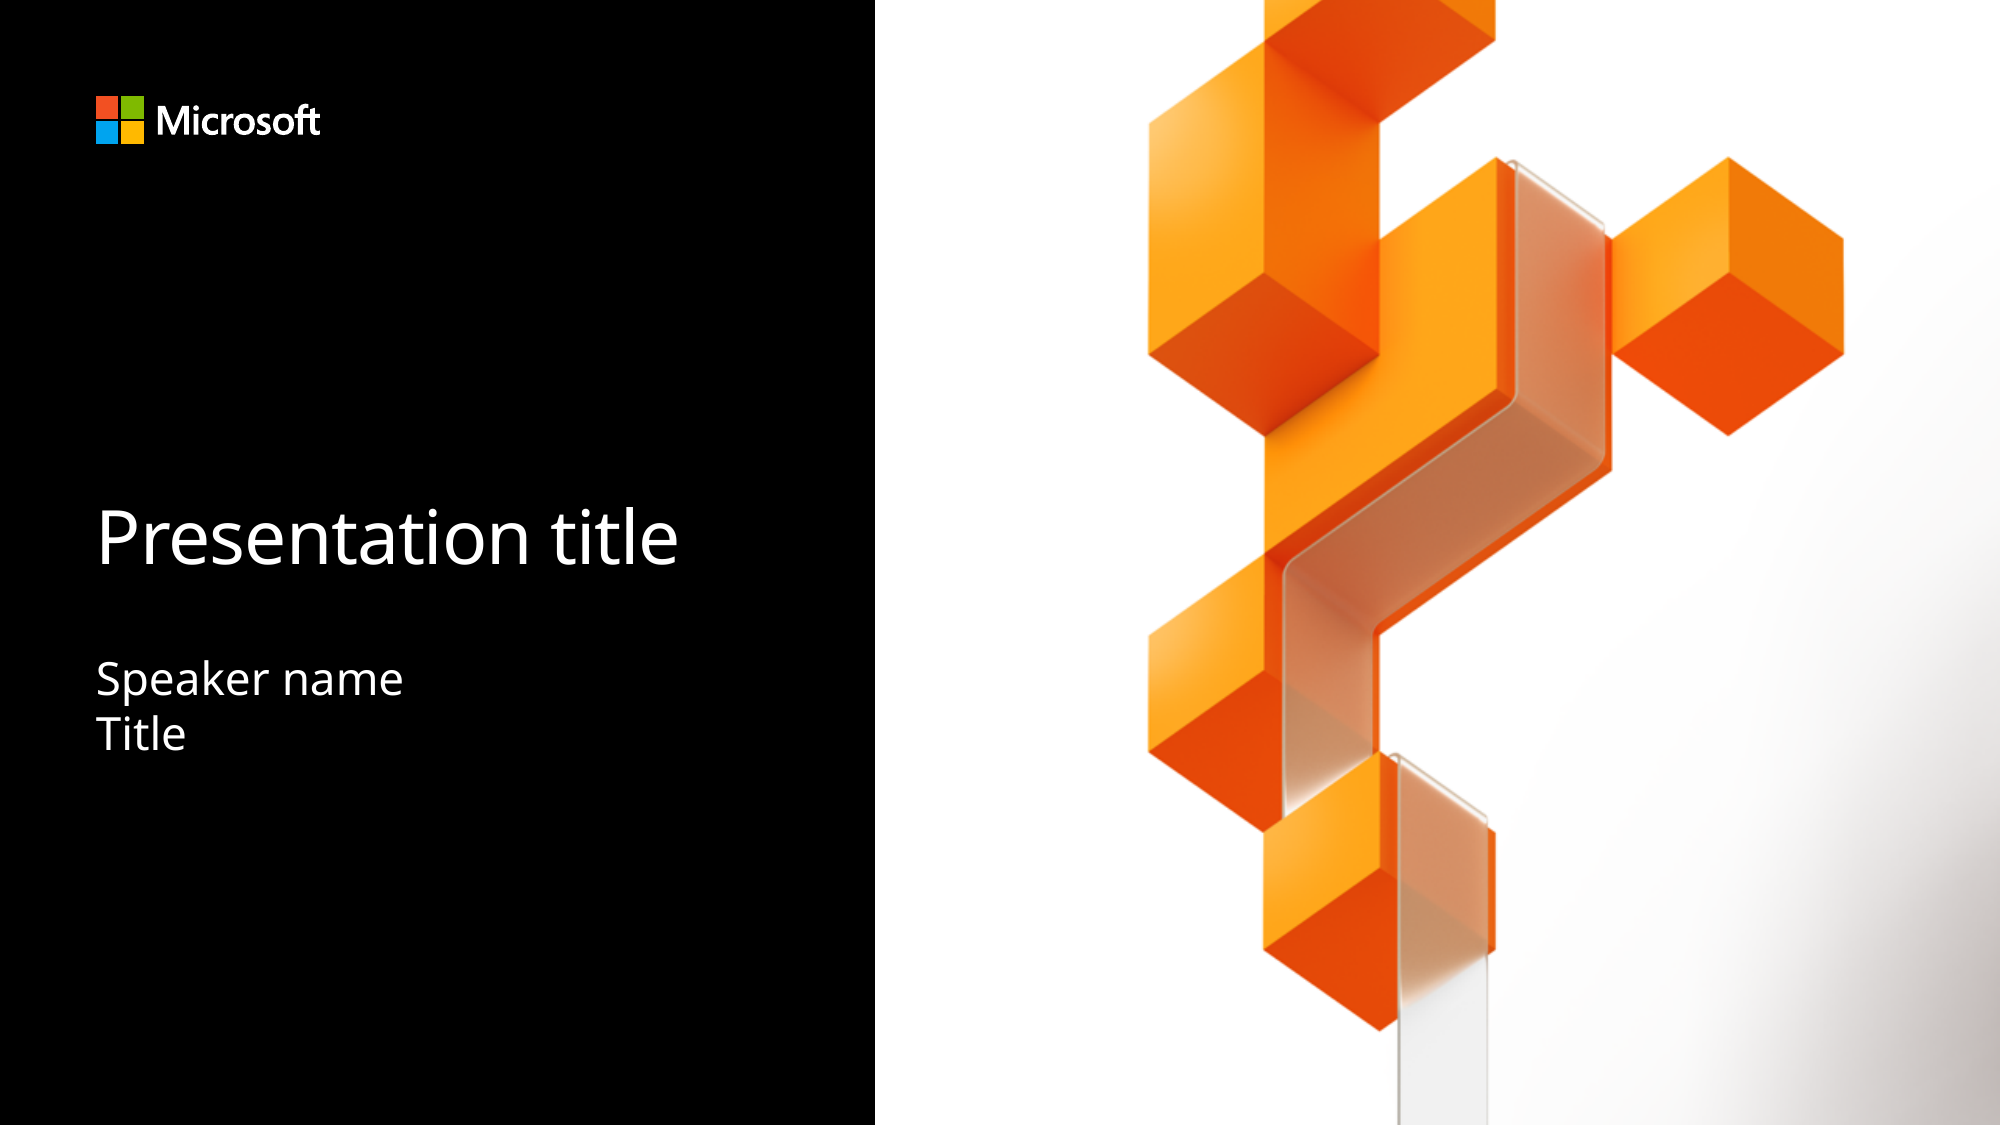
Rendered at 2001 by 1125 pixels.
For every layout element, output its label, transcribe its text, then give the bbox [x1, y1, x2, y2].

list Speaker name Title [95, 650, 775, 706]
title Presentation title [95, 397, 775, 580]
picture [875, 0, 2000, 1125]
